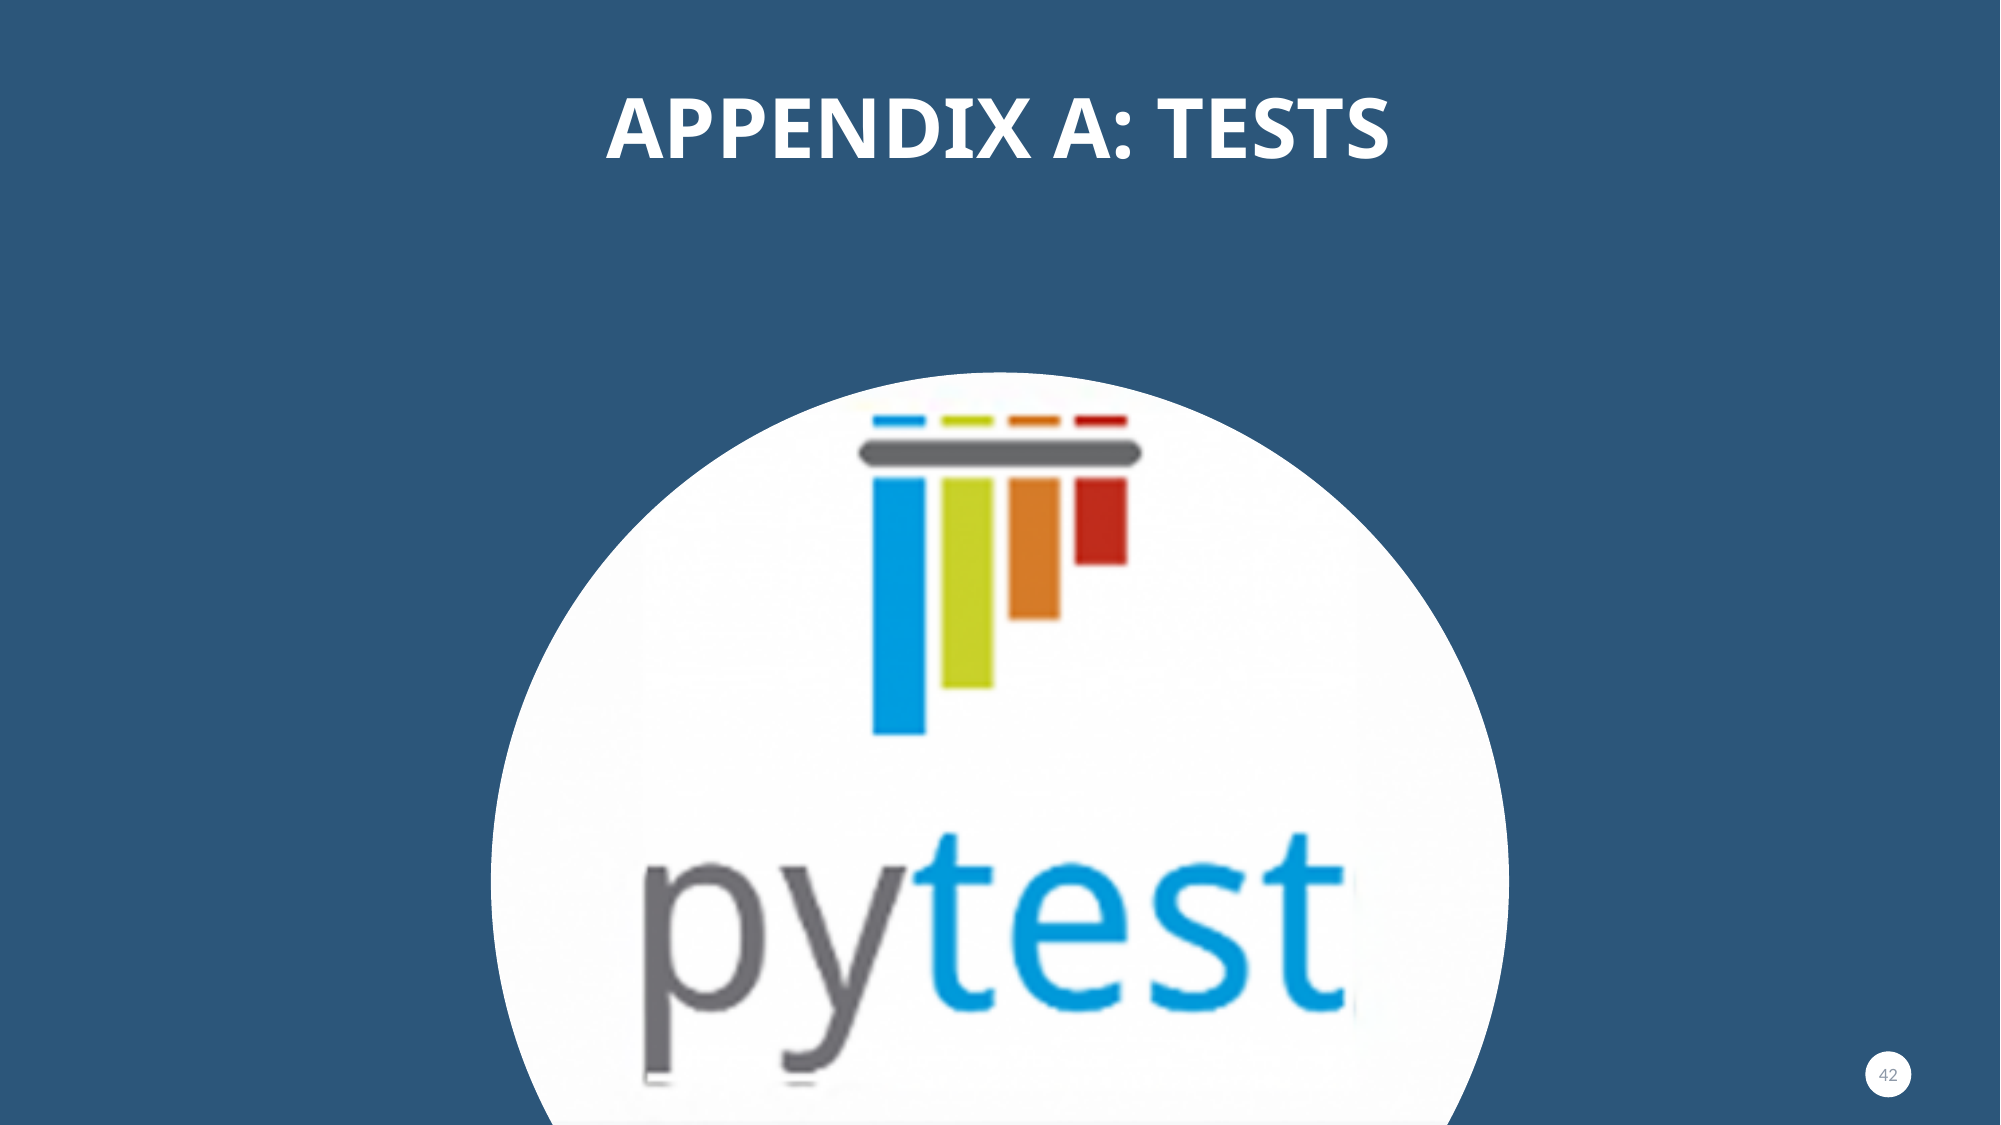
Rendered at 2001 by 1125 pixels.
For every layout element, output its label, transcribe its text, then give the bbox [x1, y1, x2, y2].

title APPENDIX A: Tests [136, 29, 1862, 185]
picture [490, 372, 1510, 1125]
slide_number 42 [1864, 1059, 1913, 1090]
